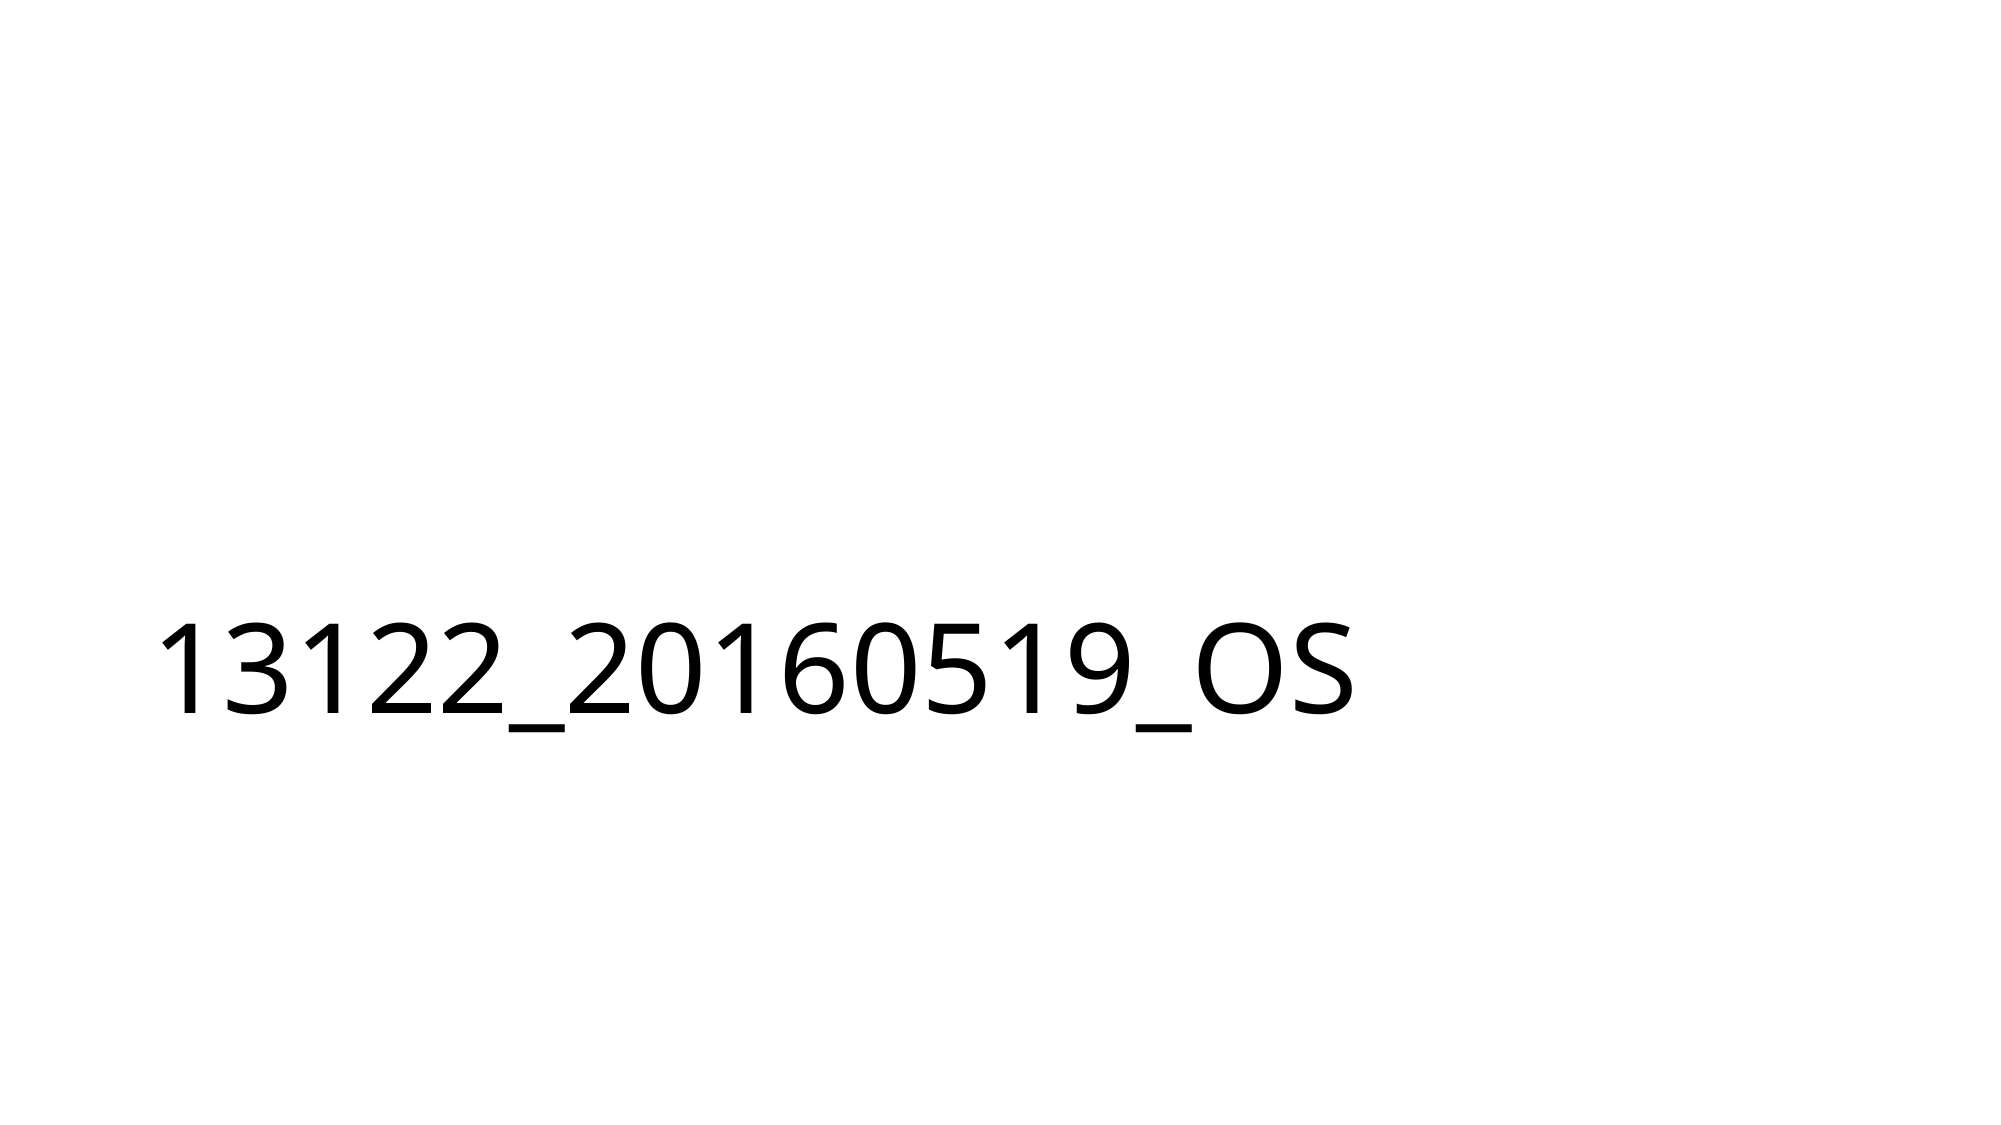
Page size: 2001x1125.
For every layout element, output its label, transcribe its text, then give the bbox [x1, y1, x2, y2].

title 13122_20160519_OS [136, 280, 1862, 749]
